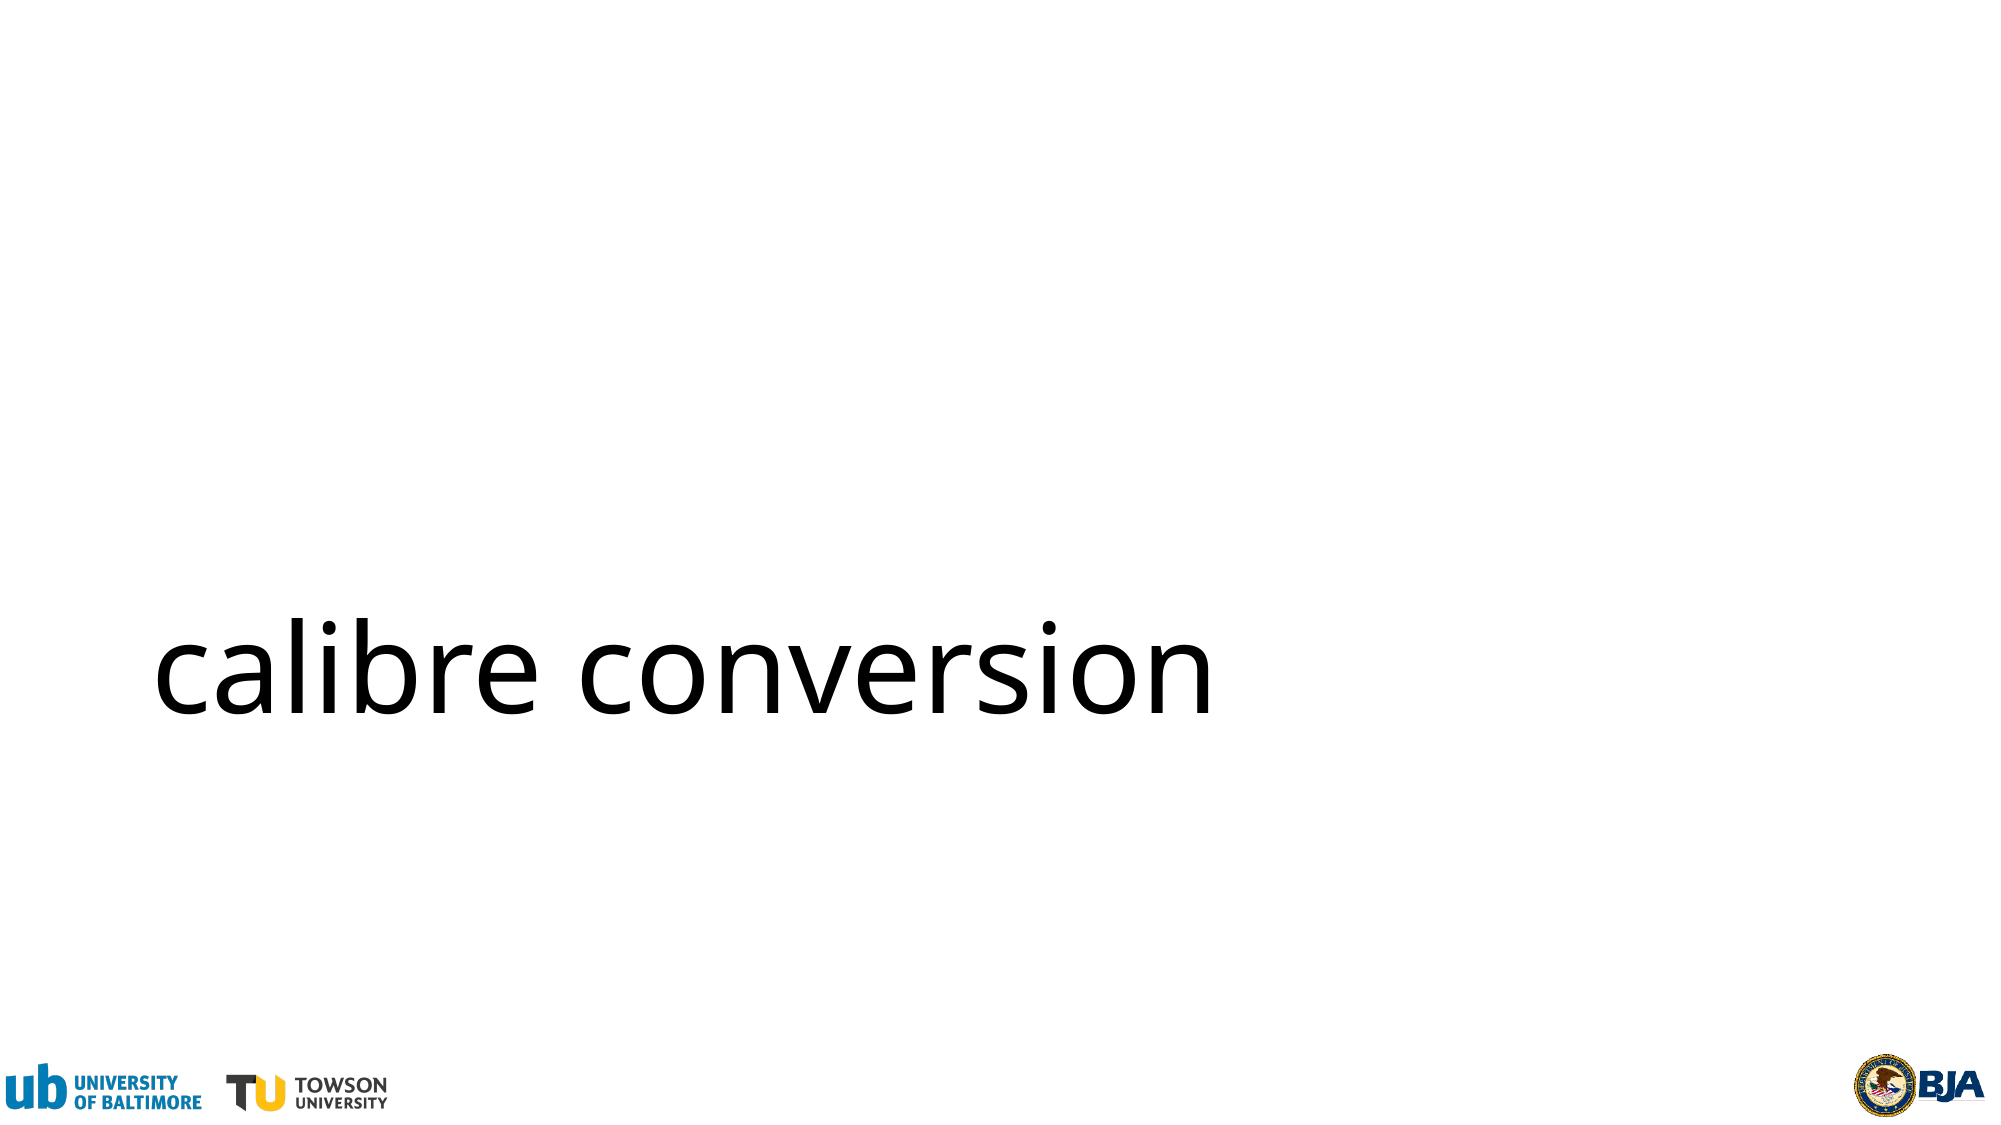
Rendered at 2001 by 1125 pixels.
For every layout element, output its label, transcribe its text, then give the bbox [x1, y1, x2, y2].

picture [1854, 1054, 1986, 1117]
title calibre conversion [136, 280, 1862, 749]
picture [0, 1031, 407, 1125]
